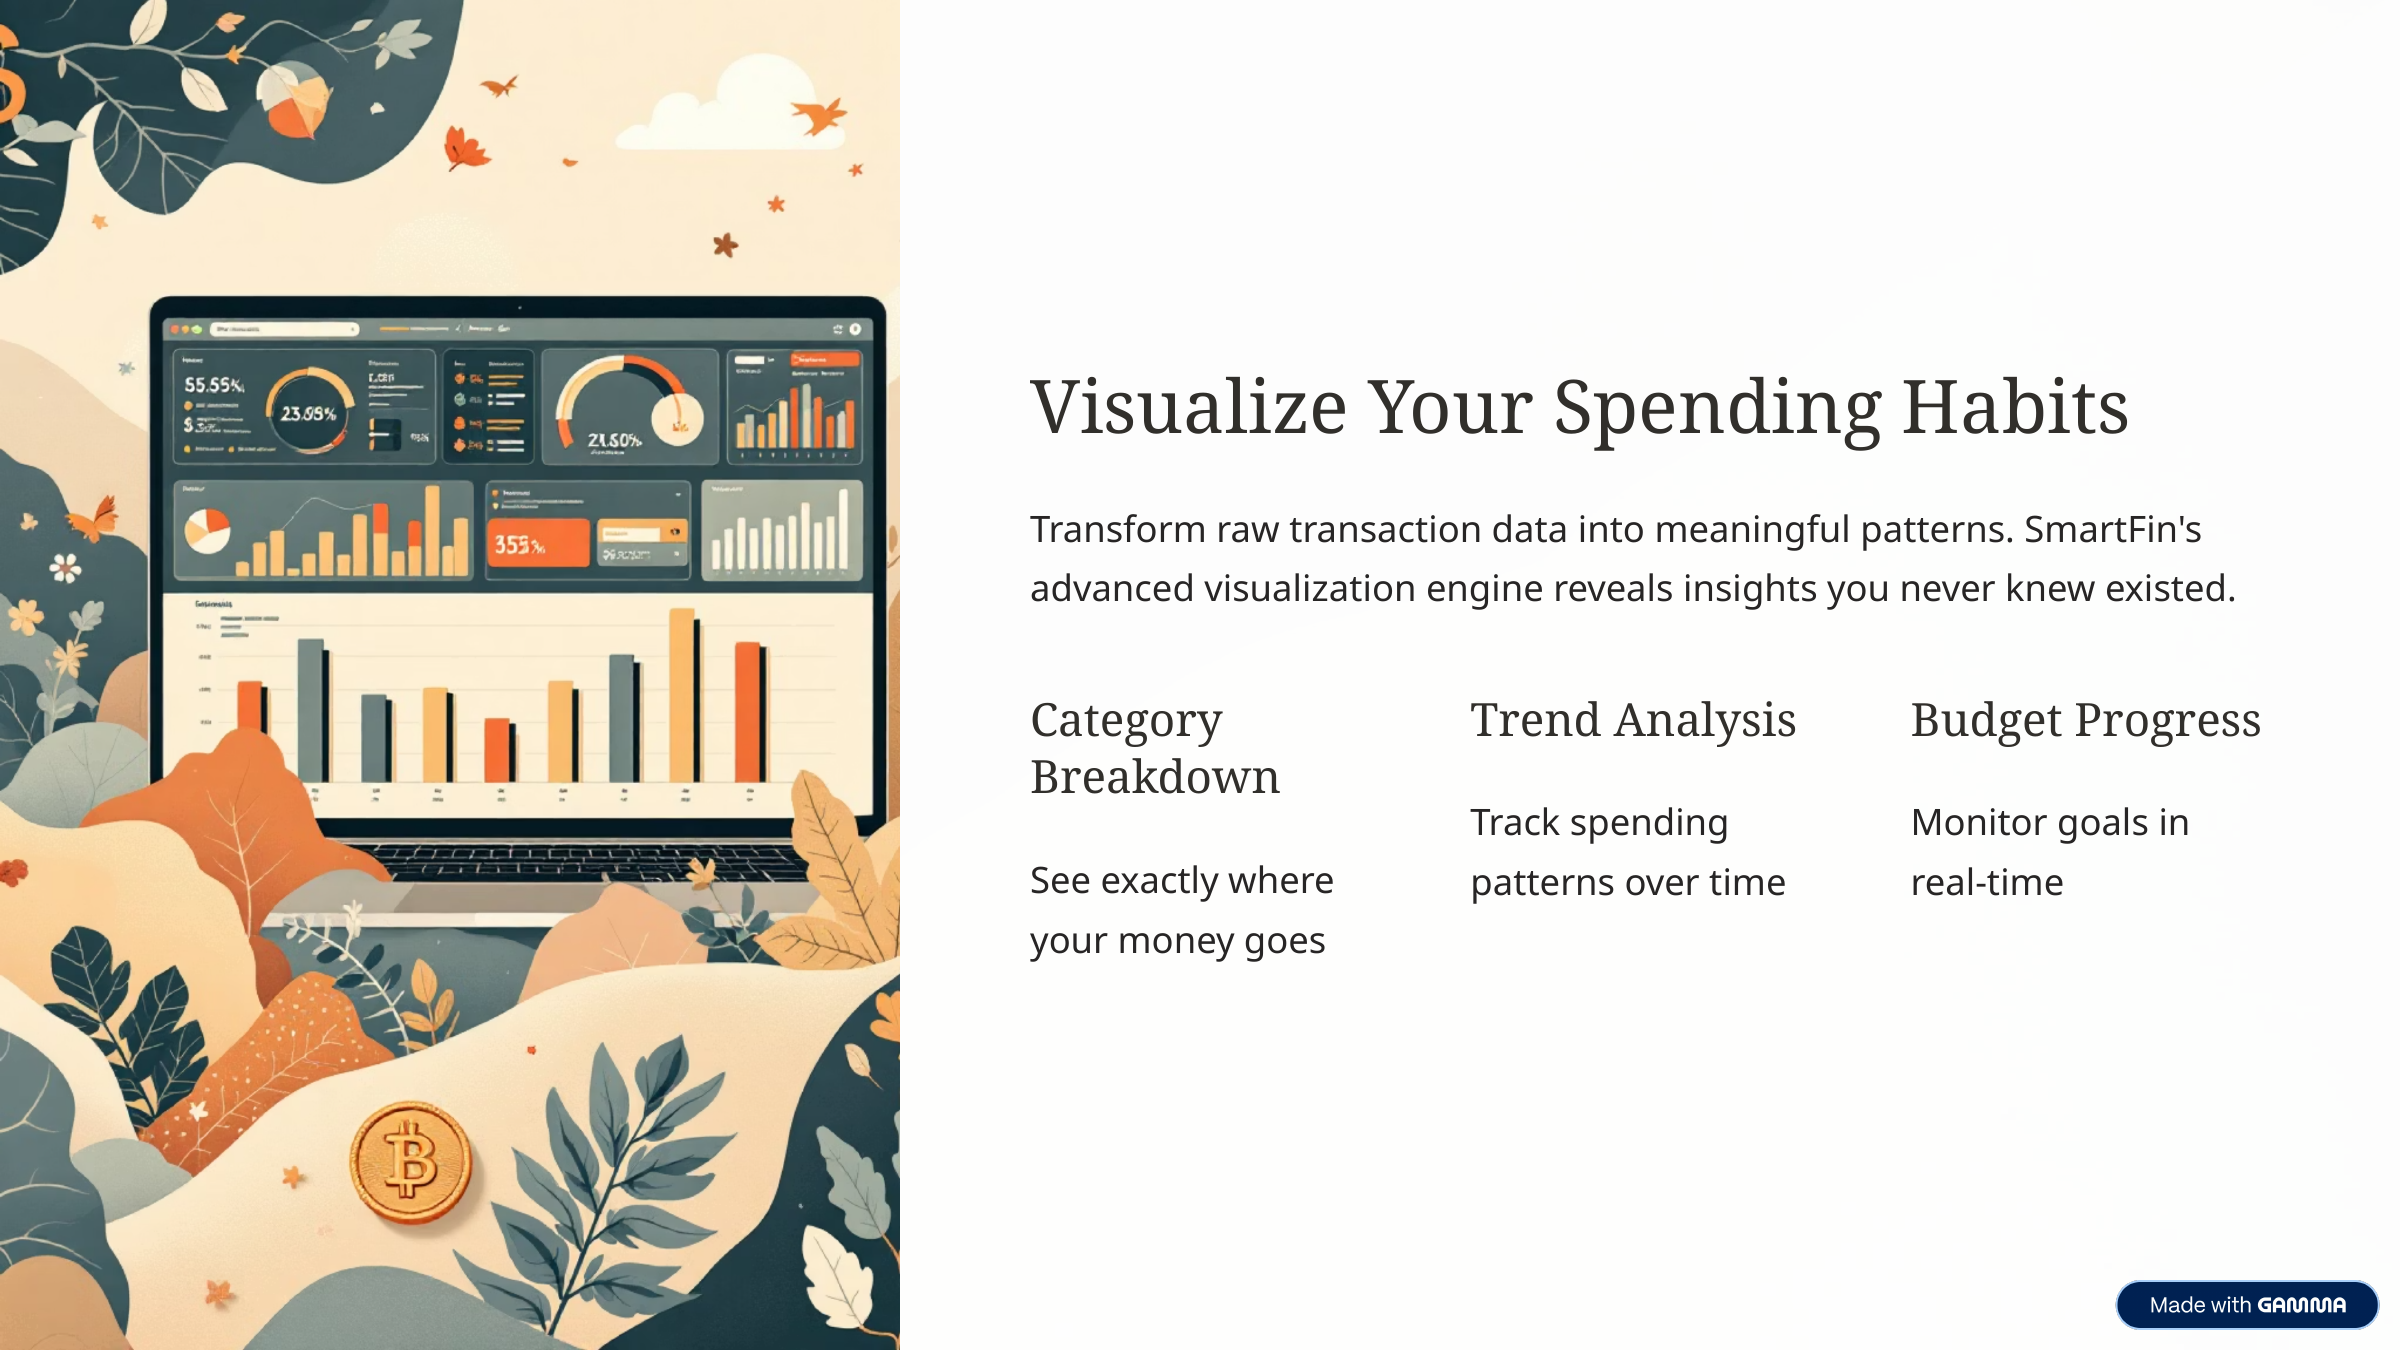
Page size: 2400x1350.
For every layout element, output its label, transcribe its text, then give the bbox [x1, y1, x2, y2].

text_box Budget Progress [1910, 688, 2273, 747]
text_box See exactly where your money goes [1030, 841, 1379, 961]
text_box Visualize Your Spending Habits [1030, 355, 2069, 449]
picture [2106, 1271, 2389, 1339]
text_box Category Breakdown [1030, 688, 1379, 805]
text_box Monitor goals in real-time [1910, 783, 2273, 903]
text_box Trend Analysis [1470, 688, 1819, 747]
picture [0, 0, 900, 1350]
text_box Transform raw transaction data into meaningful patterns. SmartFin's advanced visualization engine reveals insights you never knew existed. [1030, 490, 2270, 610]
text_box Track spending patterns over time [1470, 783, 1819, 903]
